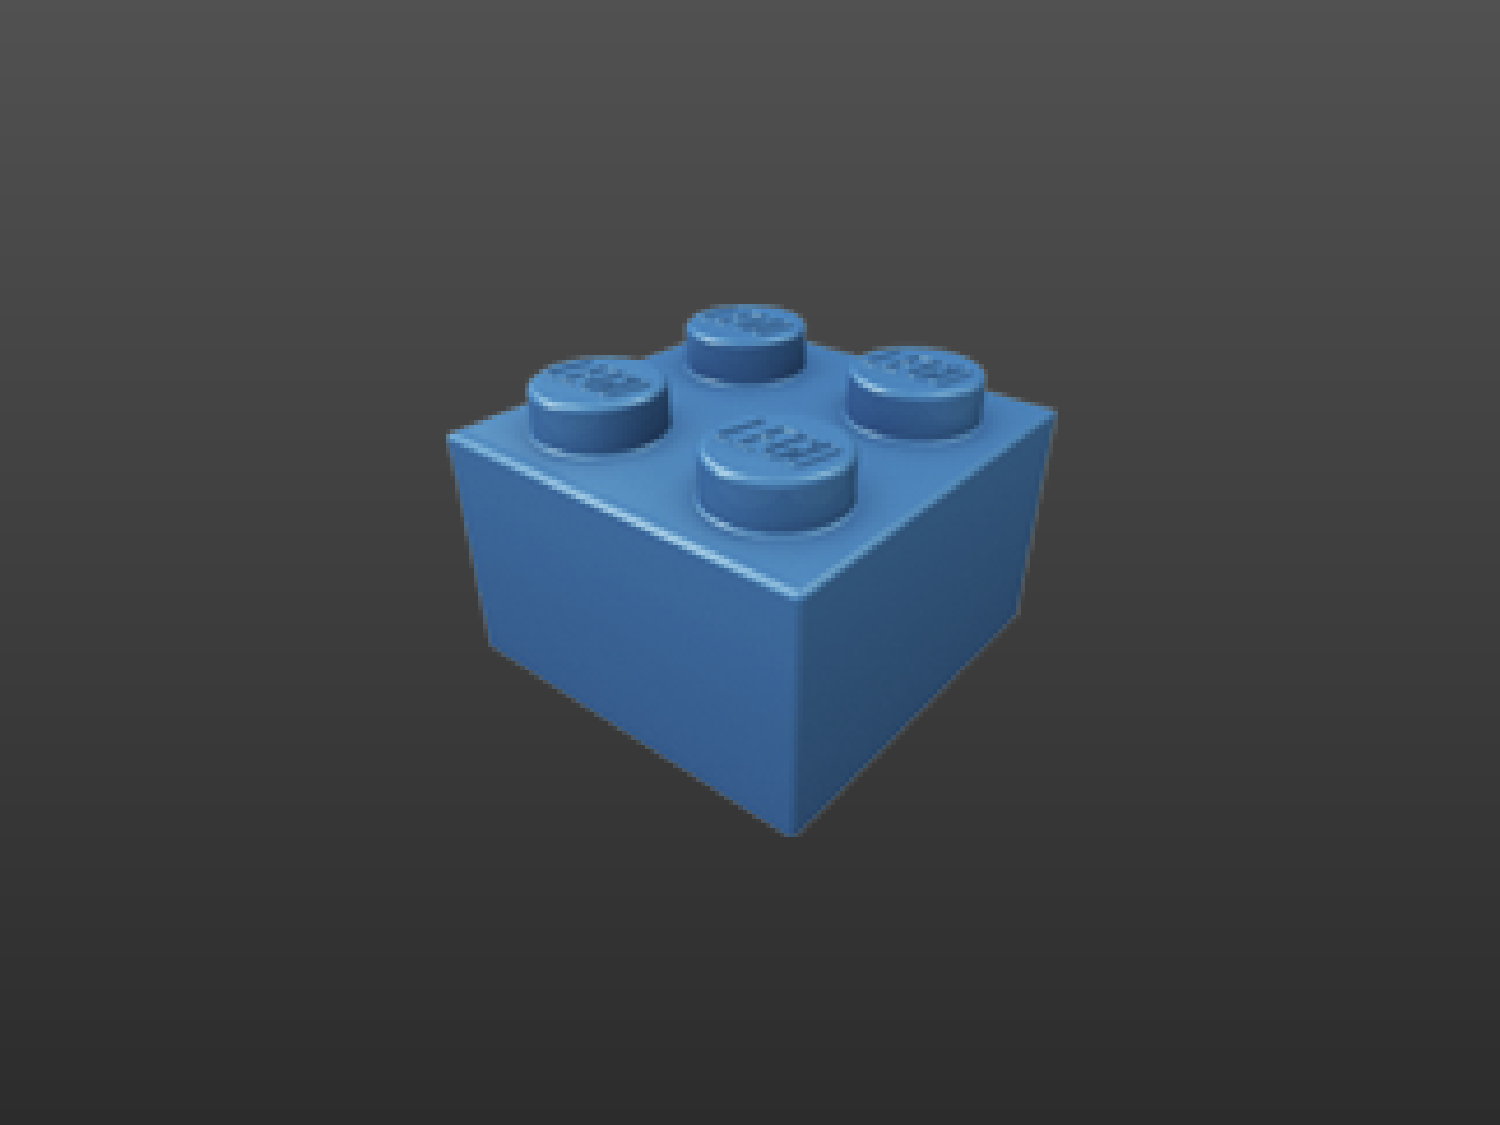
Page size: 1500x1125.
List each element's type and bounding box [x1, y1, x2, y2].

picture [437, 249, 1063, 875]
